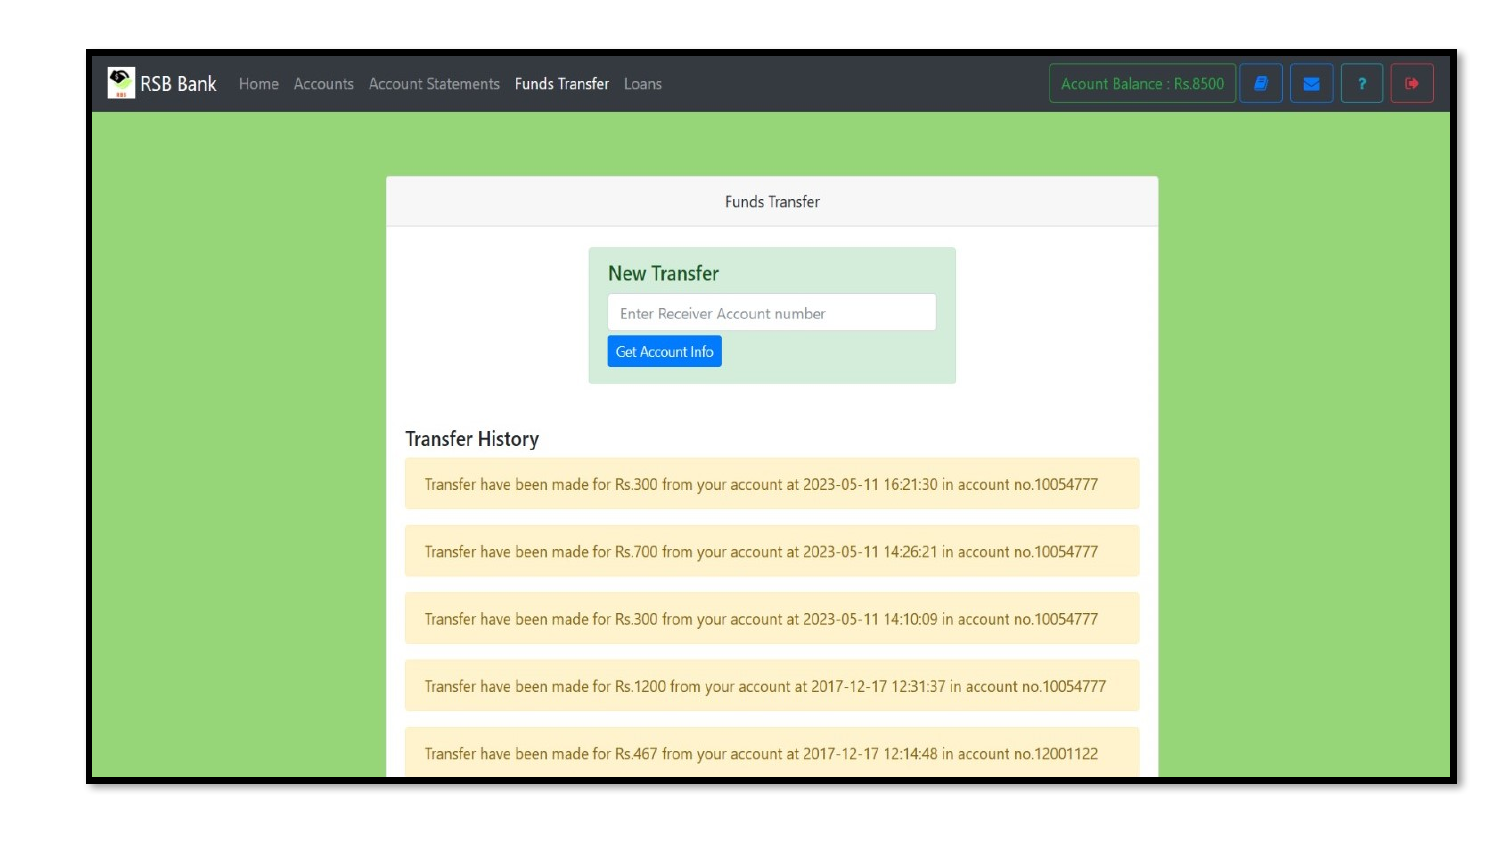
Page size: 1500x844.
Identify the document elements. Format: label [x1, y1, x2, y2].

picture [92, 55, 1451, 778]
